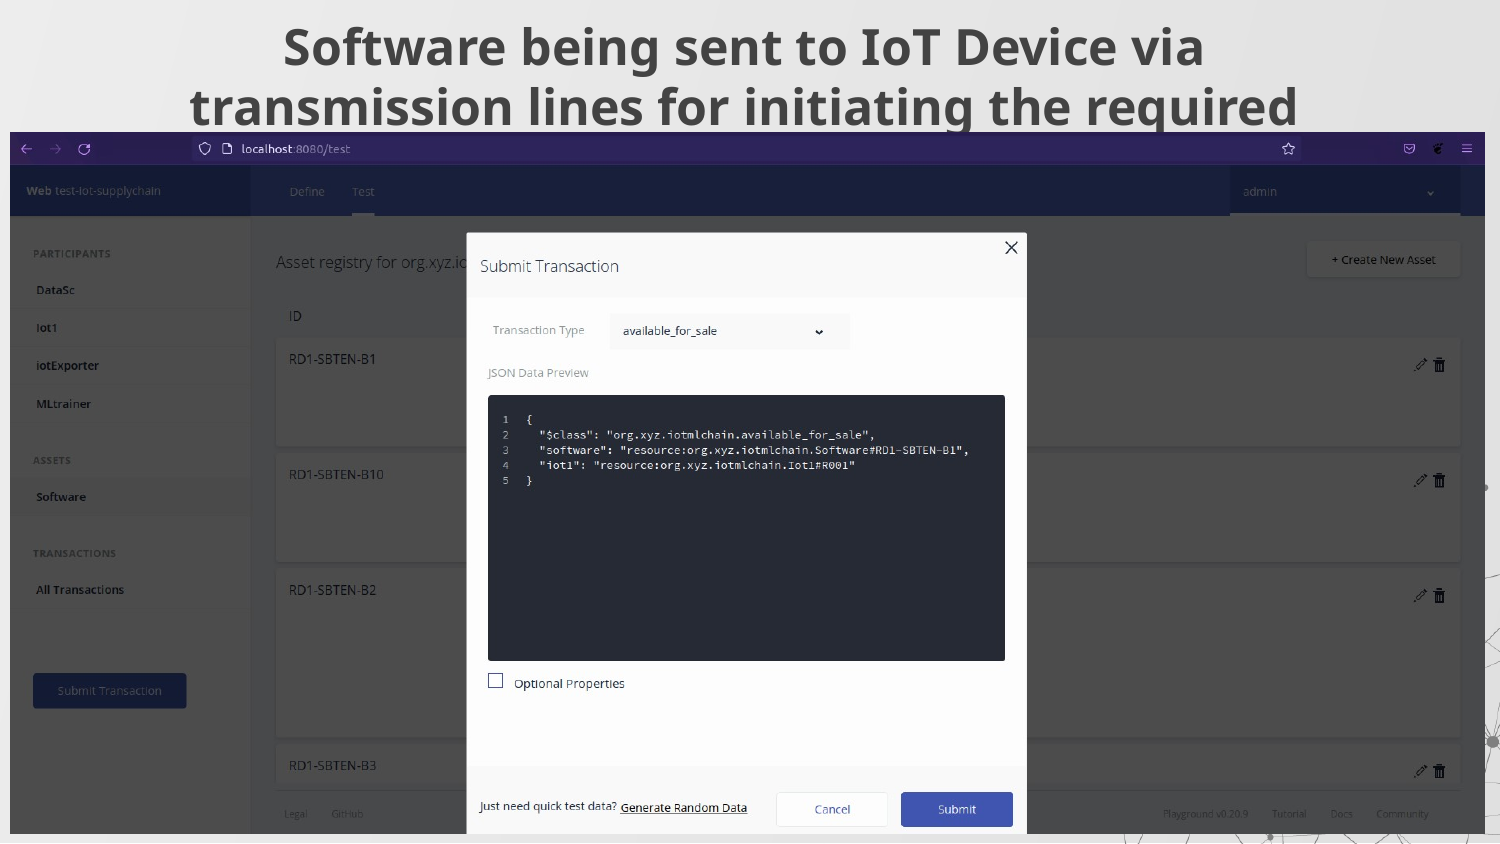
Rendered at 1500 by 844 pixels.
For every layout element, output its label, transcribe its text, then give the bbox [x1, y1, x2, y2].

picture [0, 0, 1500, 844]
title Software being sent to IoT Device via transmission lines for initiating the required update [101, 0, 1389, 130]
